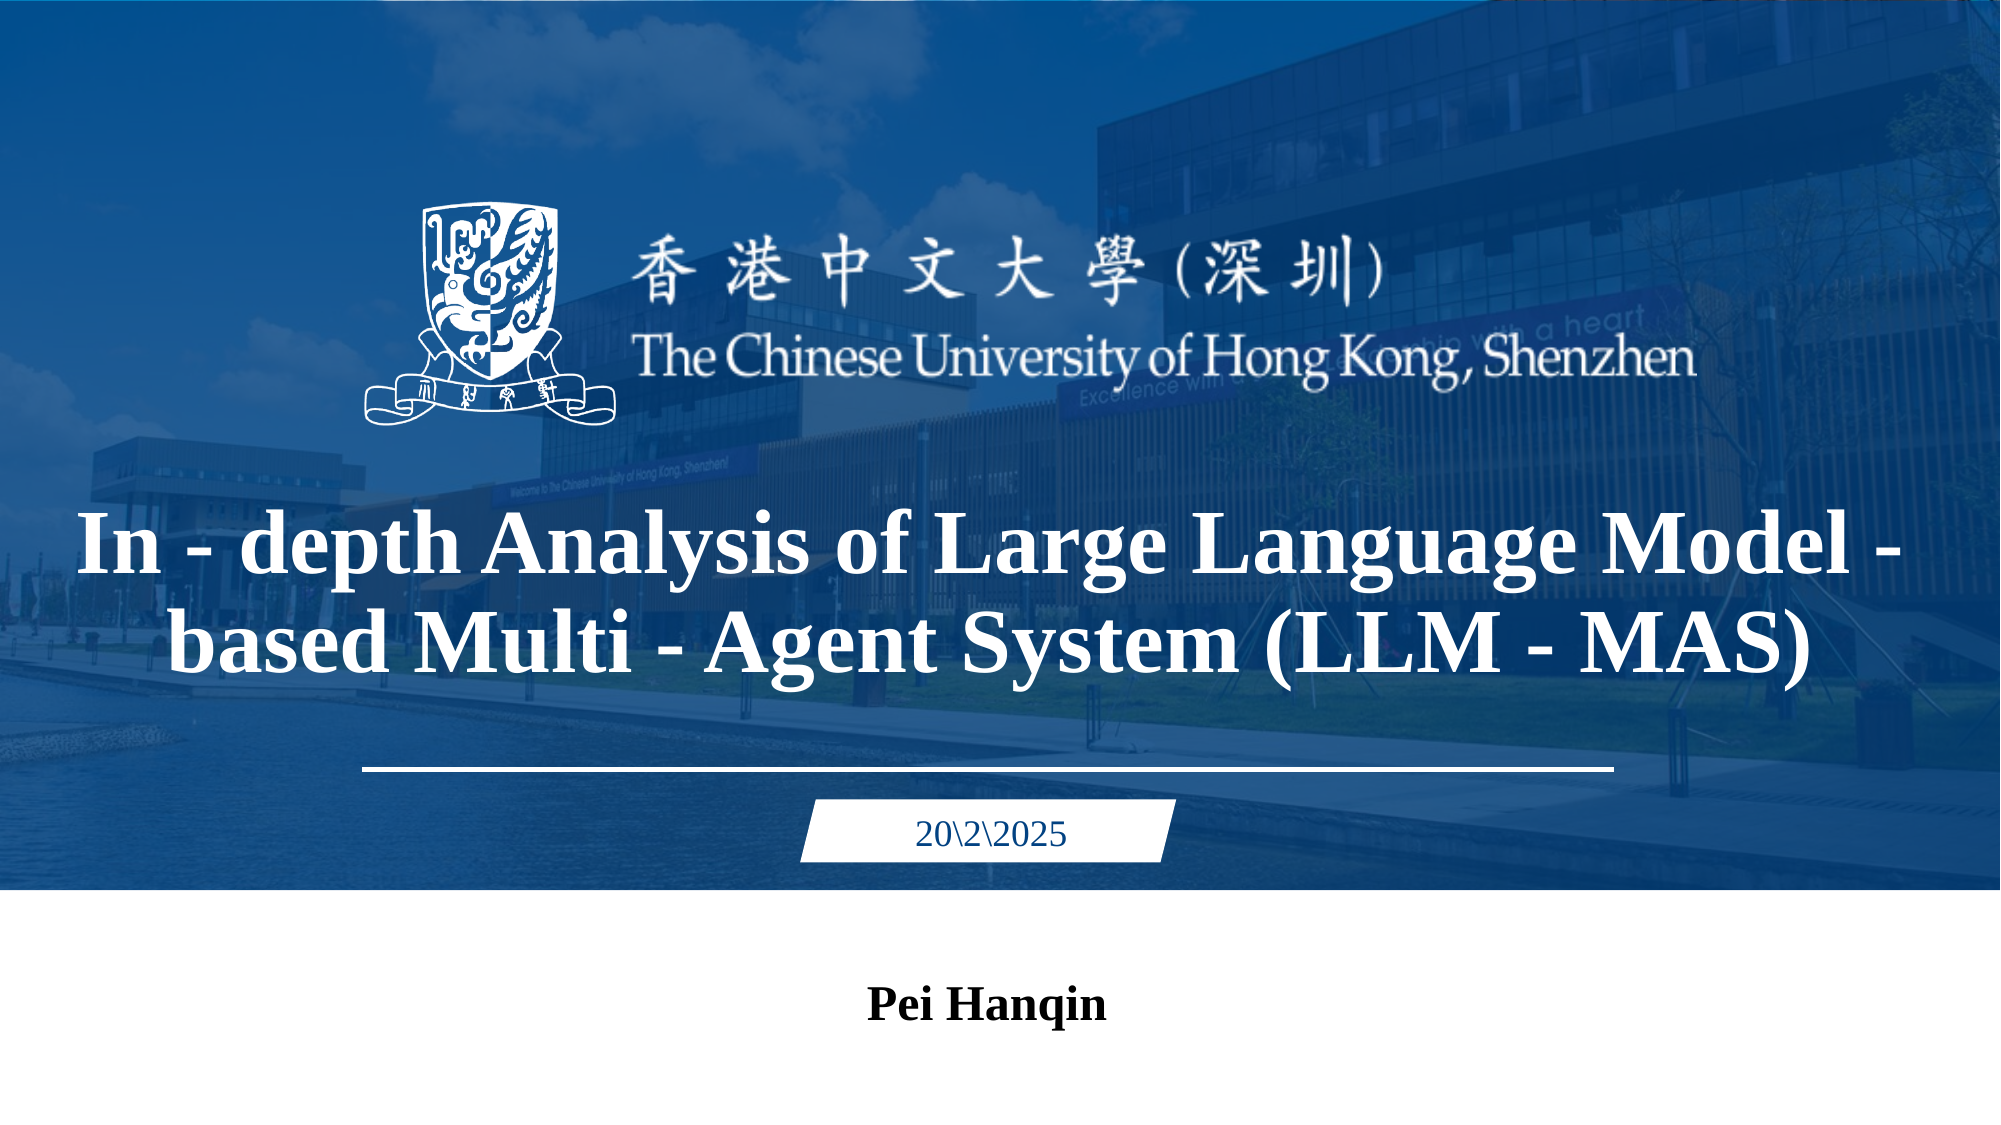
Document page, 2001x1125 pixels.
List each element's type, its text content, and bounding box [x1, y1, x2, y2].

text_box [355, 163, 1998, 431]
picture [0, 0, 2000, 890]
text_box Pei Hanqin [578, 969, 1397, 1049]
